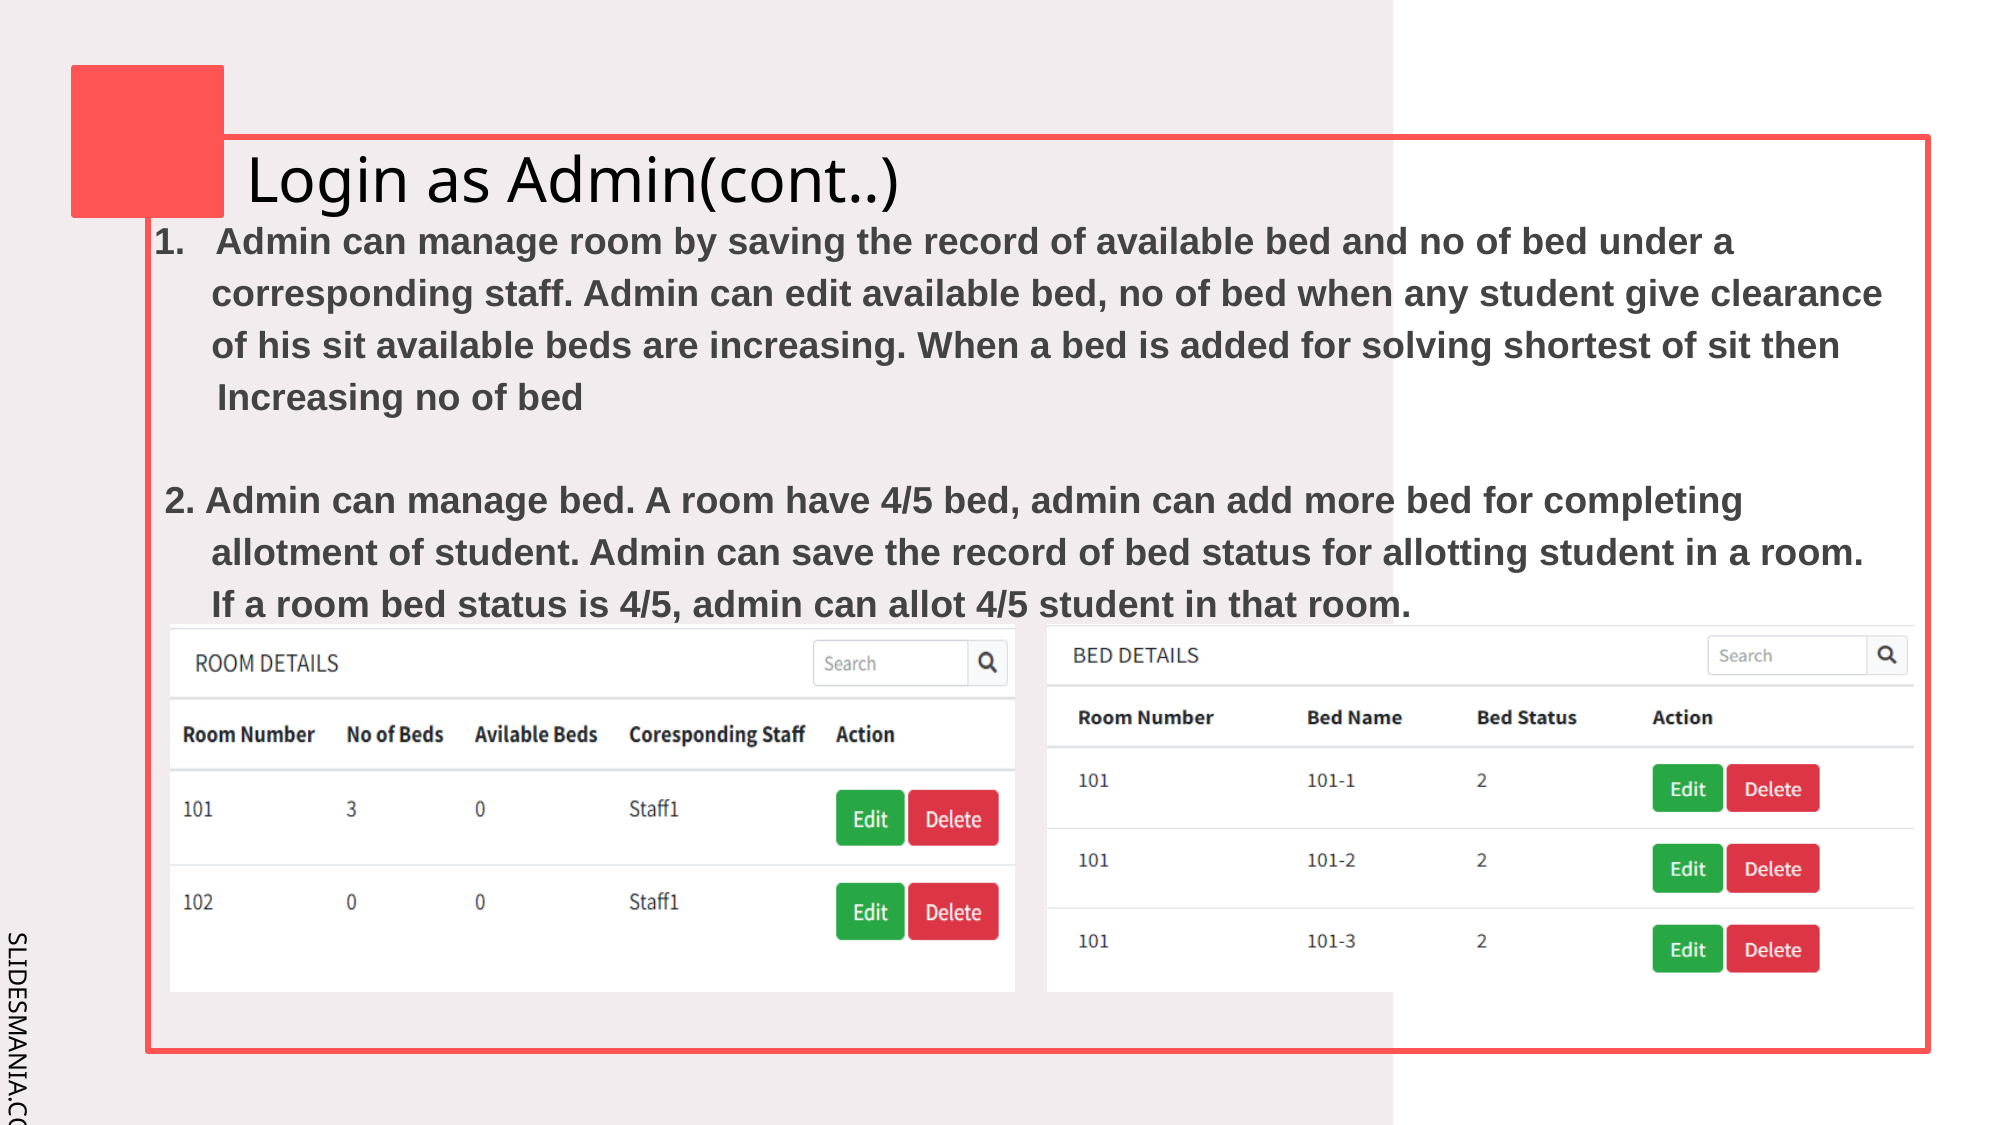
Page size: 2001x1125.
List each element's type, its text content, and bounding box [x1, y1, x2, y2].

picture [170, 624, 1016, 993]
subtitle 1. Admin can manage room by saving the record of available bed and no of bed under a corresponding staff. Admin can edit available bed, no of bed when any student give clearance of his sit available beds are increasing. When a bed is added for solving shortest of sit then Increasing no of bed 2. Admin can manage bed. A room have 4/5 bed, admin can add more bed for completing allotment of student. Admin can save the record of bed status for allotting student in a room. If a room bed status is 4/5, admin can allot 4/5 student in that room. [116, 190, 1914, 625]
picture [1047, 624, 1914, 993]
title Login as Admin(cont..) [226, 132, 1451, 190]
